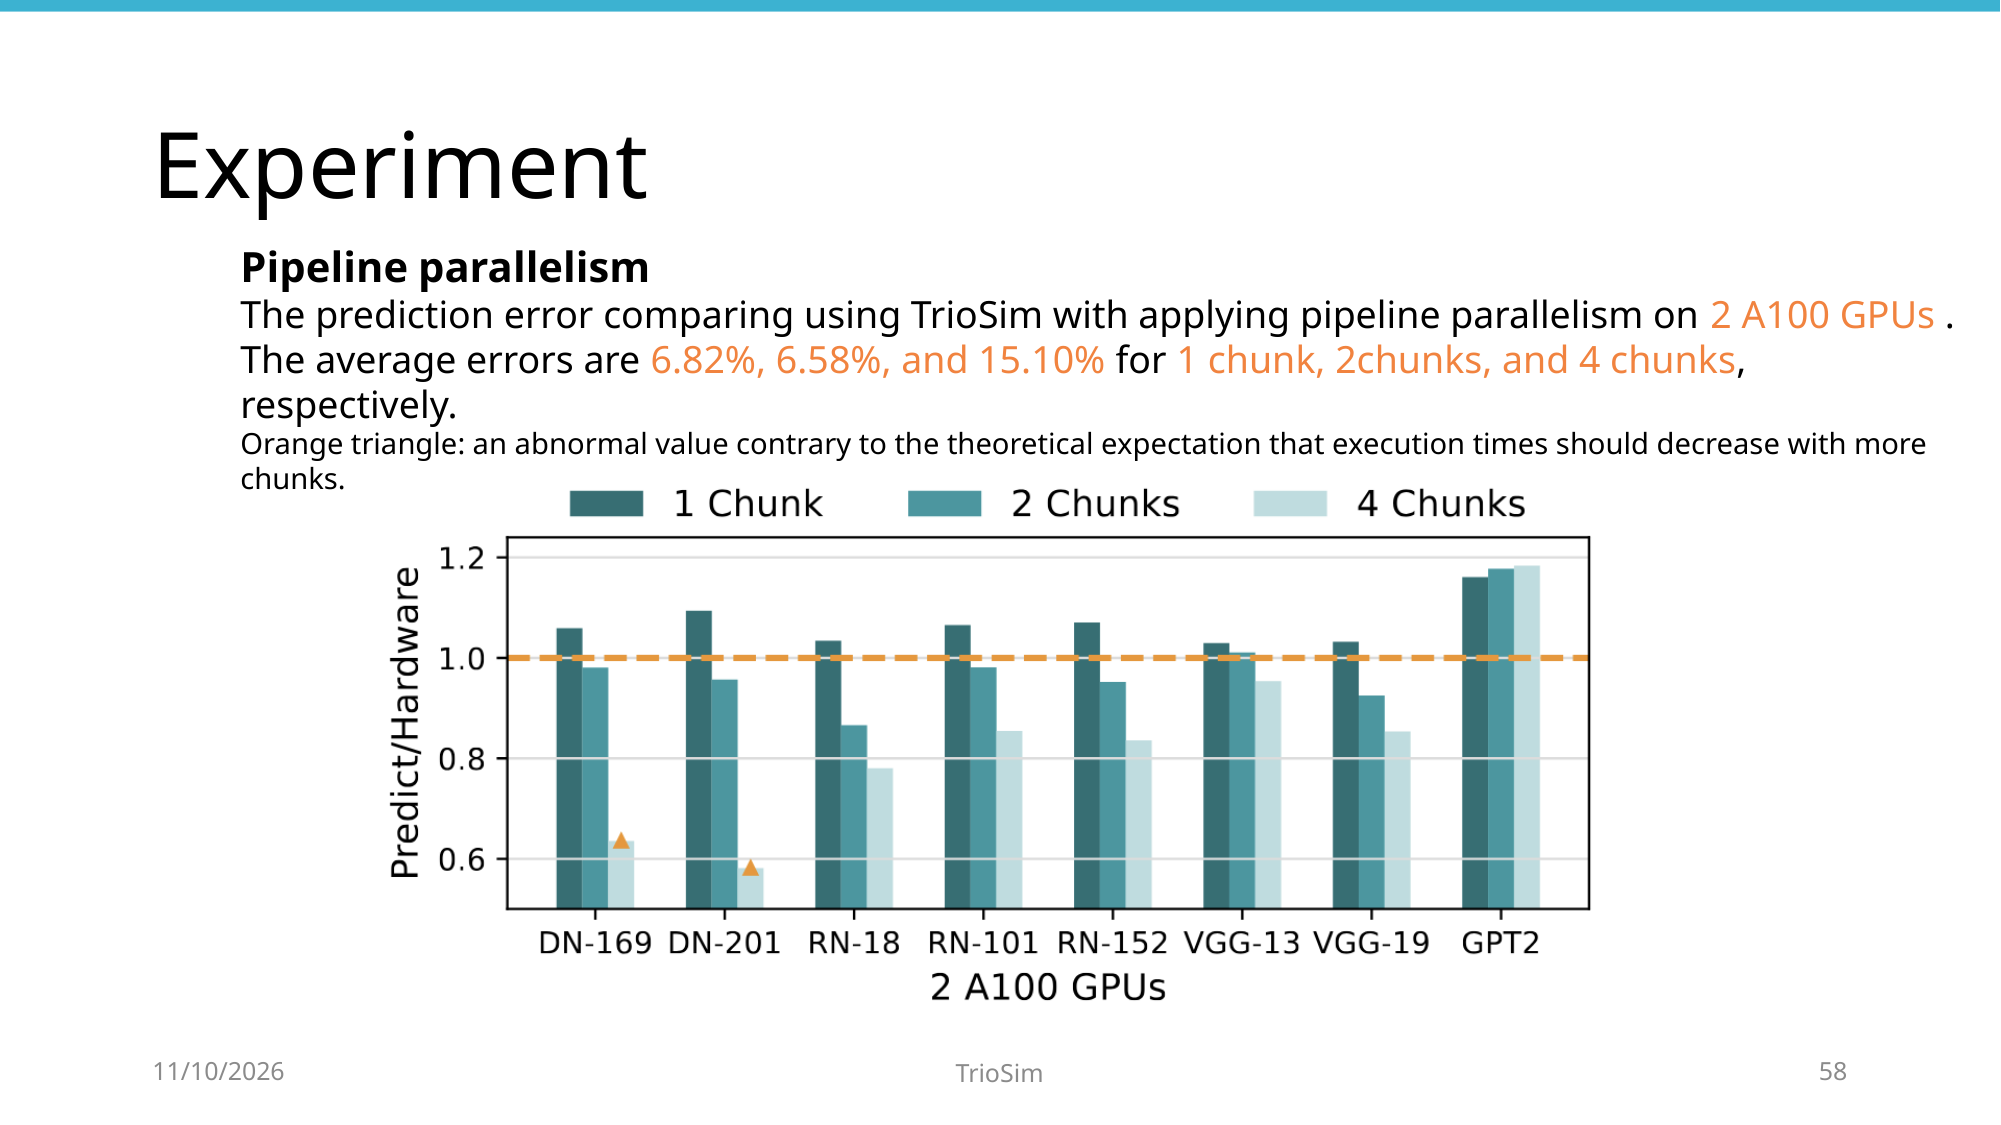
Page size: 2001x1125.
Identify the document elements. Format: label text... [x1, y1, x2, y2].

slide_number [137, 1042, 588, 1103]
footer TrioSim [662, 1042, 1338, 1103]
title Experiment [137, 59, 1863, 278]
picture [368, 465, 1632, 1022]
text_box Pipeline parallelism The prediction error comparing using TrioSim with applying pipeline parallelism on 2 A100 GPUs . The average errors are 6.82%, 6.58%, and 15.10% for 1 chunk, 2chunks, and 4 chunks, respectively. Orange triangle: an abnormal value contrary to the theoretical expectation that execution times should decrease with more chunks. [225, 233, 1977, 503]
slide_number 58 [1412, 1042, 1863, 1103]
